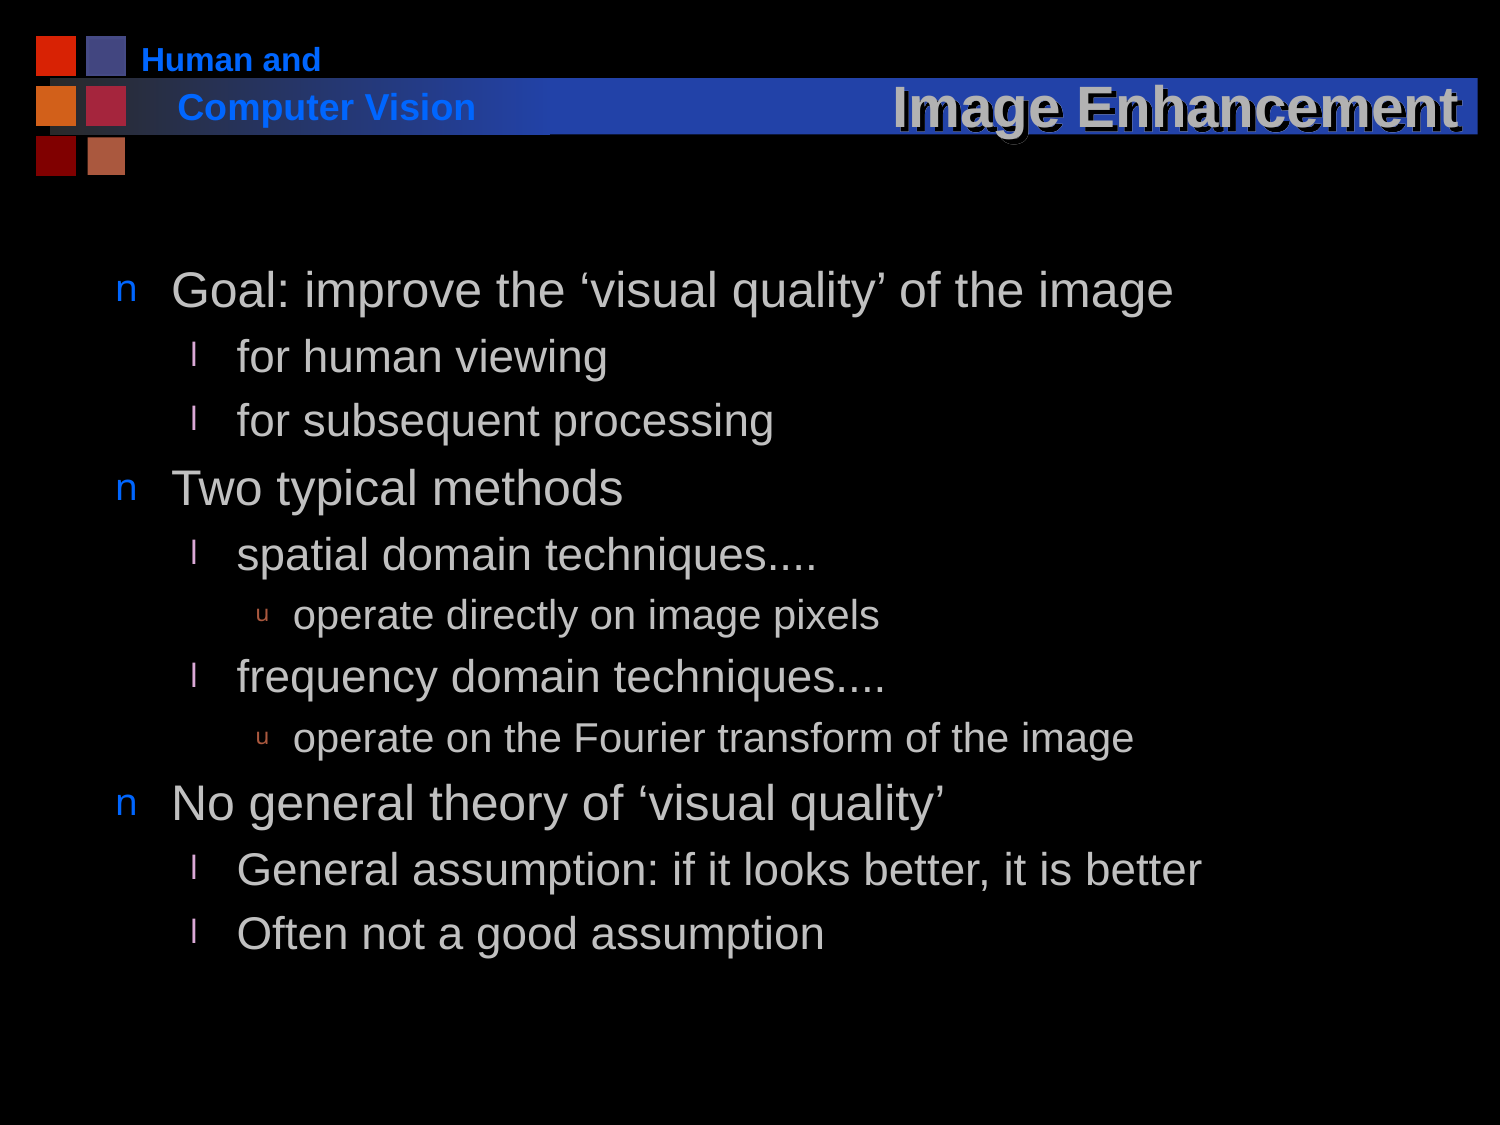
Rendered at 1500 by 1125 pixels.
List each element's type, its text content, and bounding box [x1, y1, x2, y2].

list Goal: improve the ‘visual quality’ of the image for human viewing for subsequent processing Two typical methods spatial domain techniques.... operate directly on image pixels frequency domain techniques.... operate on the Fourier transform of the image No general theory of ‘visual quality’ General assumption: if it looks better, it is better Often not a good assumption [99, 249, 1388, 638]
title Image Enhancement [874, 46, 1478, 148]
